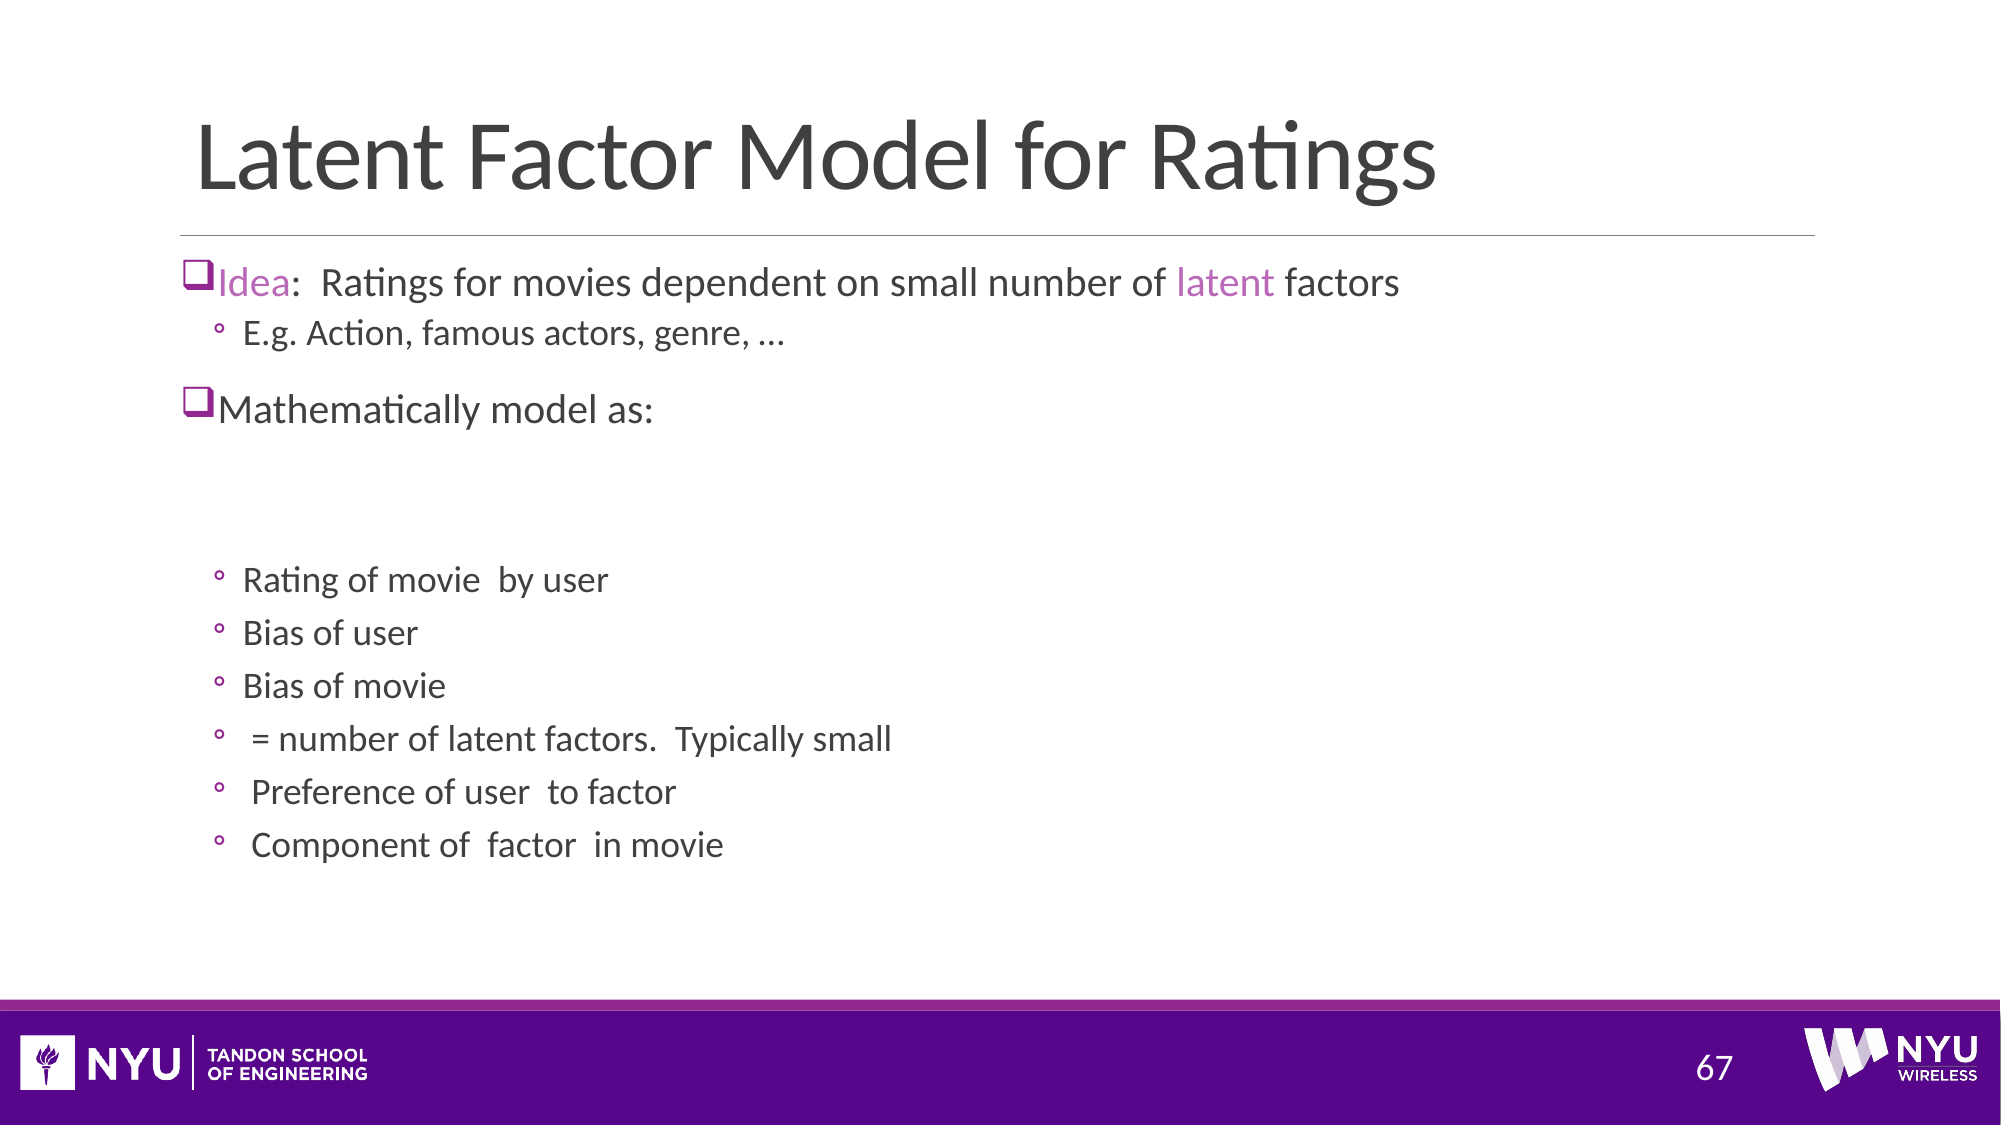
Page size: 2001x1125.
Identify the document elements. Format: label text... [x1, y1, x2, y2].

title Latent Factor Model for Ratings [180, 47, 1830, 218]
slide_number 67 [1533, 1035, 1749, 1096]
